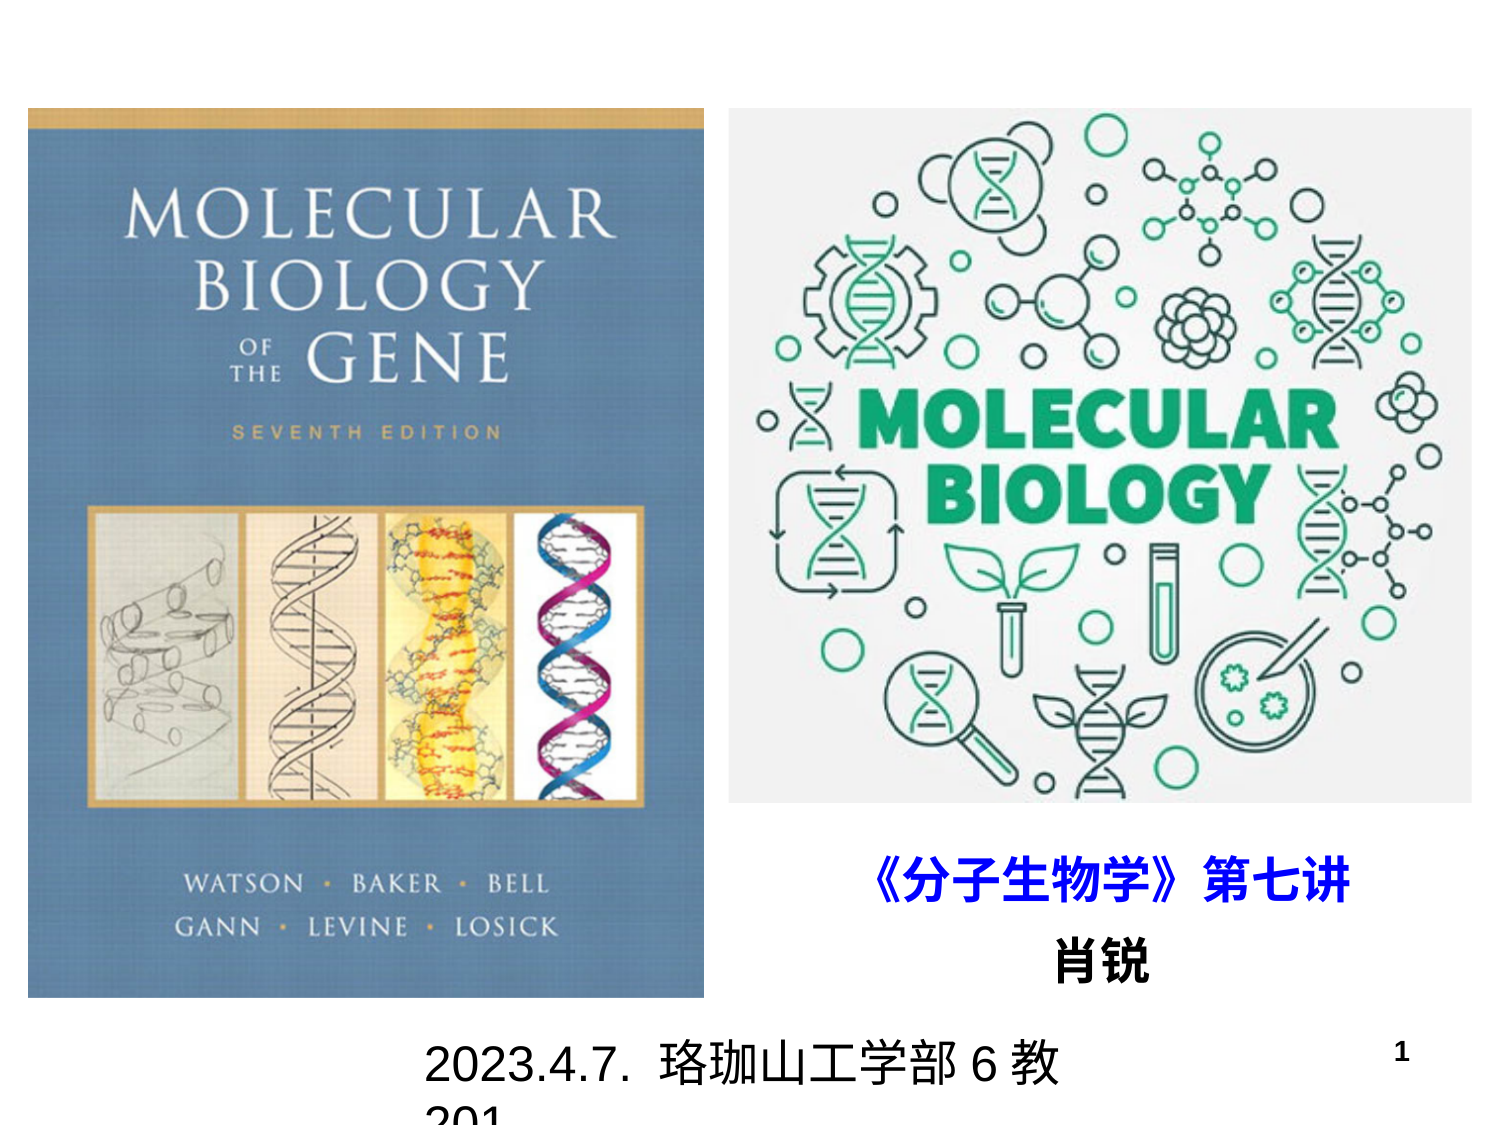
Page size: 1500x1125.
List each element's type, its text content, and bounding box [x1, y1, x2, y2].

text_box 2023.4.7. 珞珈山工学部6教201 [409, 1024, 1166, 1125]
picture [728, 108, 1472, 803]
picture [28, 108, 704, 999]
text_box 《分子生物学》第七讲 [836, 841, 1367, 916]
text_box 肖锐 [1035, 922, 1166, 998]
slide_number 1 [1074, 1024, 1426, 1103]
